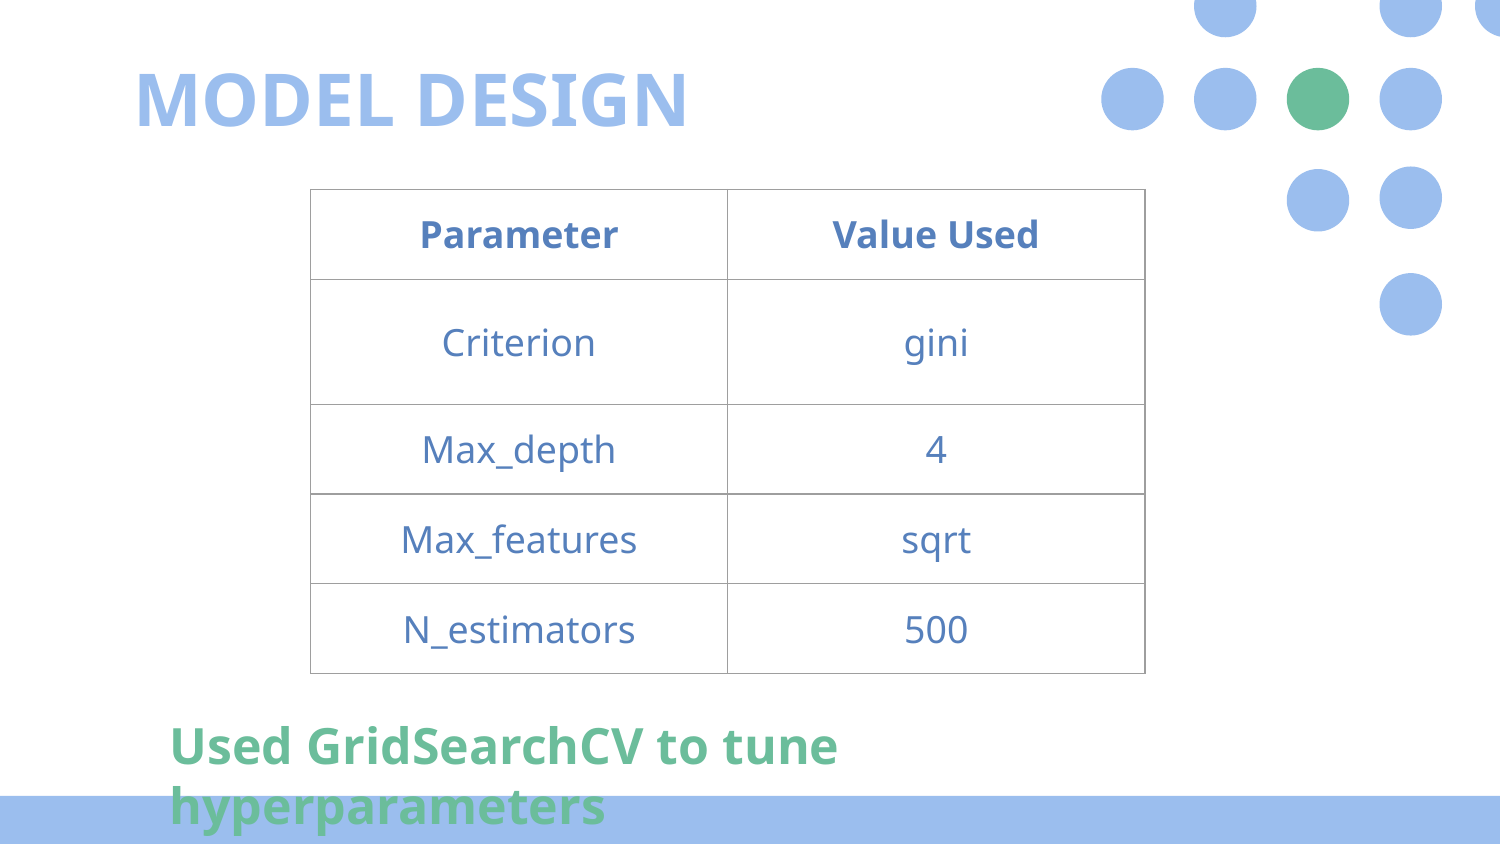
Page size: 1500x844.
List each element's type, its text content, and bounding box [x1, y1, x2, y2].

table_header Parameter [311, 190, 727, 279]
table_cell Max_depth [311, 405, 727, 493]
table_cell 500 [728, 584, 1144, 673]
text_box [1100, 0, 1500, 336]
table_cell Max_features [311, 495, 727, 583]
table_cell gini [728, 280, 1144, 404]
subtitle Used GridSearchCV to tune hyperparameters [154, 699, 1304, 763]
table_header Value Used [728, 190, 1095, 279]
title MODEL DESIGN [118, 38, 1095, 133]
table_cell sqrt [728, 495, 1144, 583]
table_cell Criterion [311, 280, 727, 404]
table_cell N_estimators [311, 584, 727, 673]
table_cell 4 [728, 405, 1144, 493]
